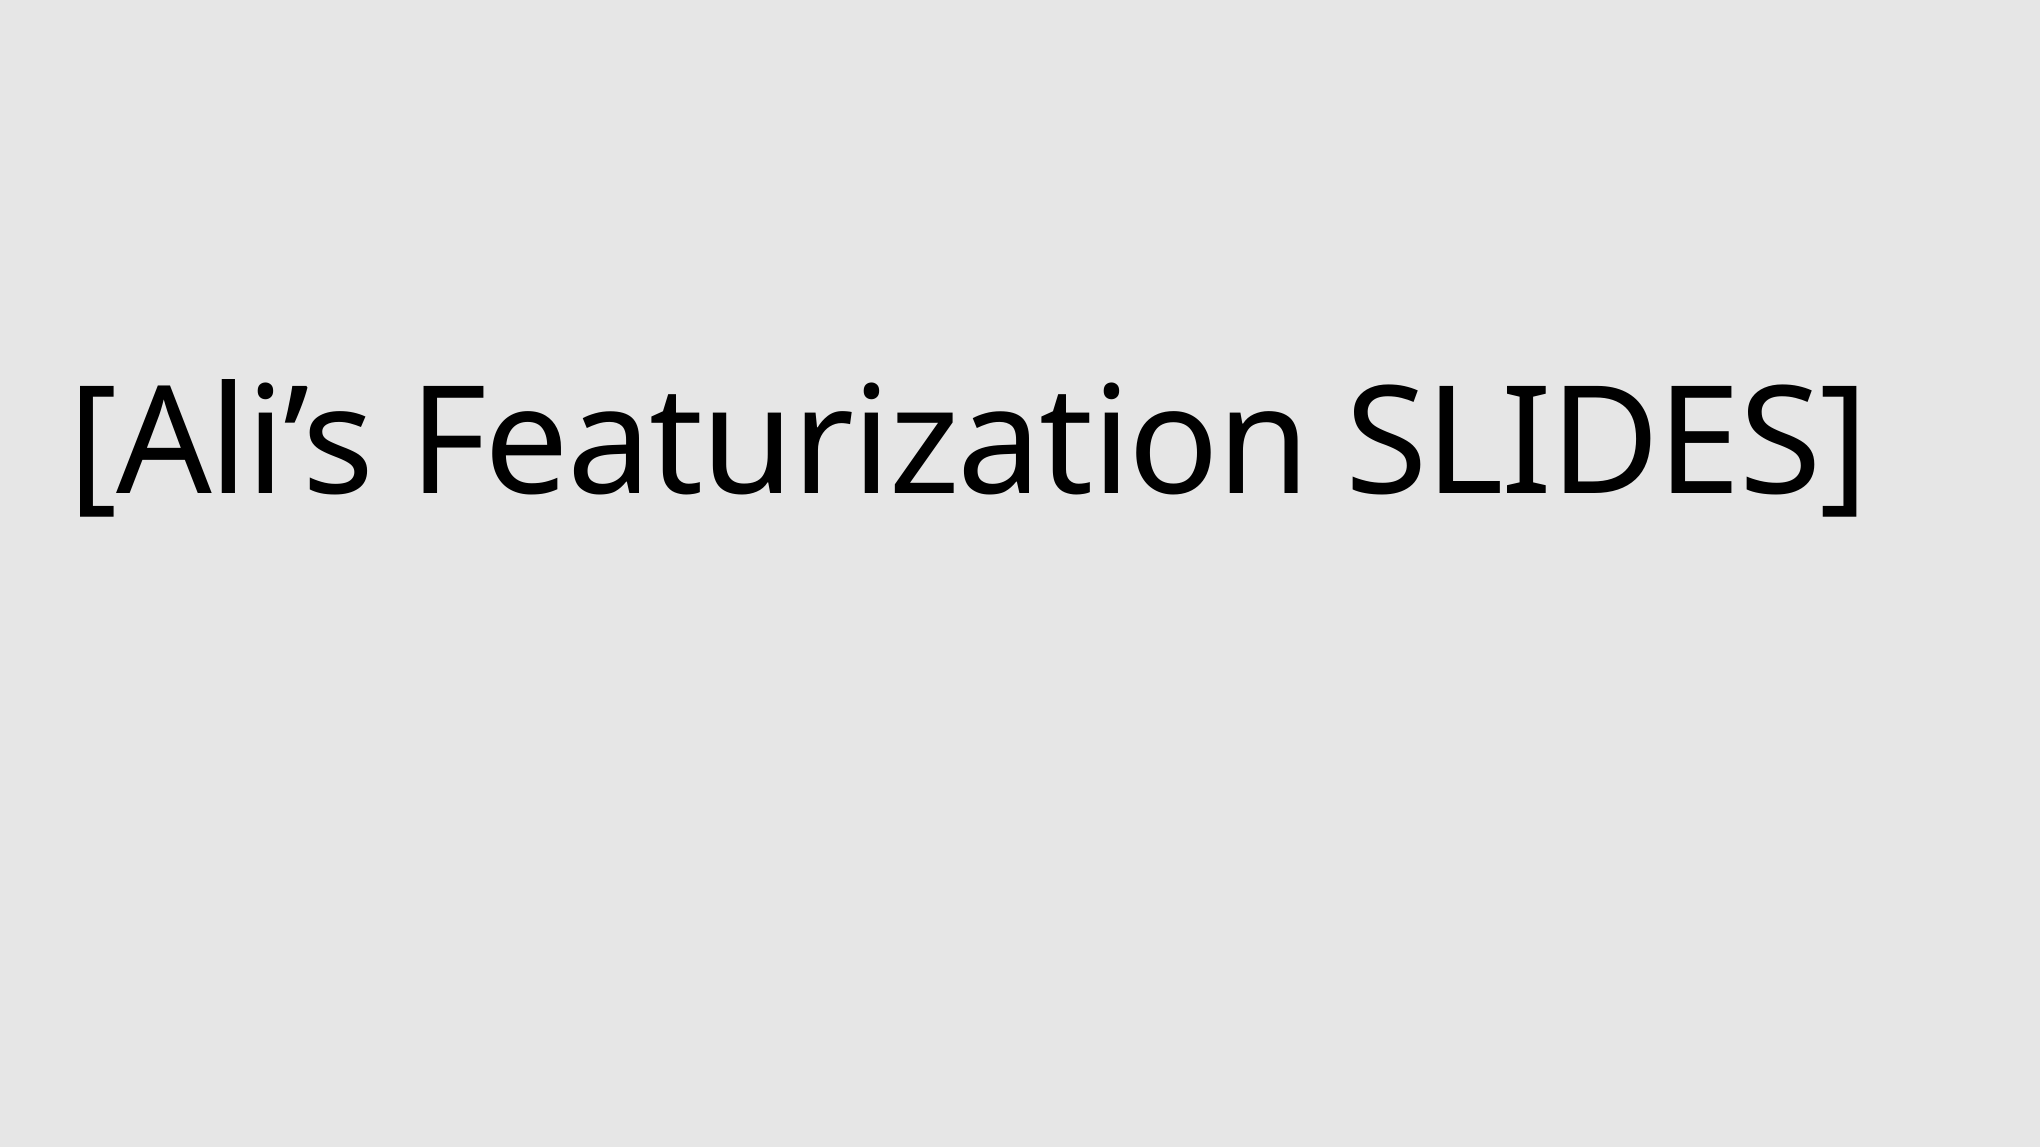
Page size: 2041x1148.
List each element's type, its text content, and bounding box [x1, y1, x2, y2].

title [Ali’s Featurization SLIDES] [45, 348, 1996, 543]
